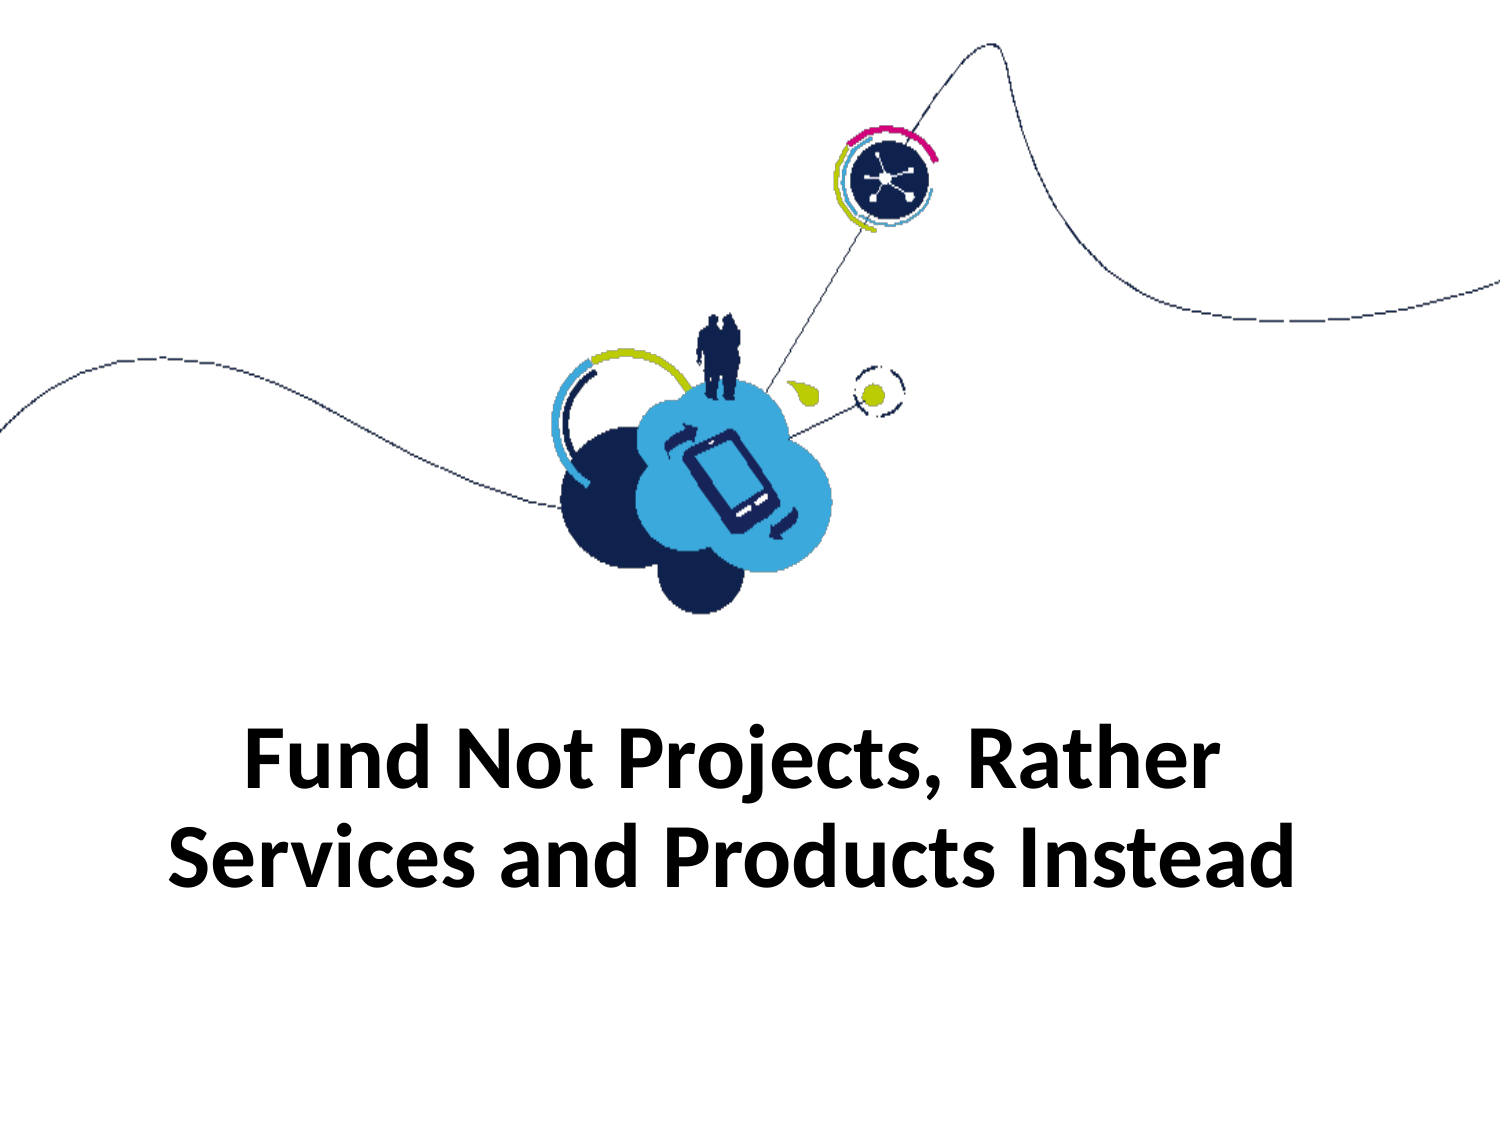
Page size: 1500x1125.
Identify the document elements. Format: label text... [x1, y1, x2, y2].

picture [0, 0, 1500, 643]
title Fund Not Projects, Rather Services and Products Instead [96, 702, 1372, 926]
